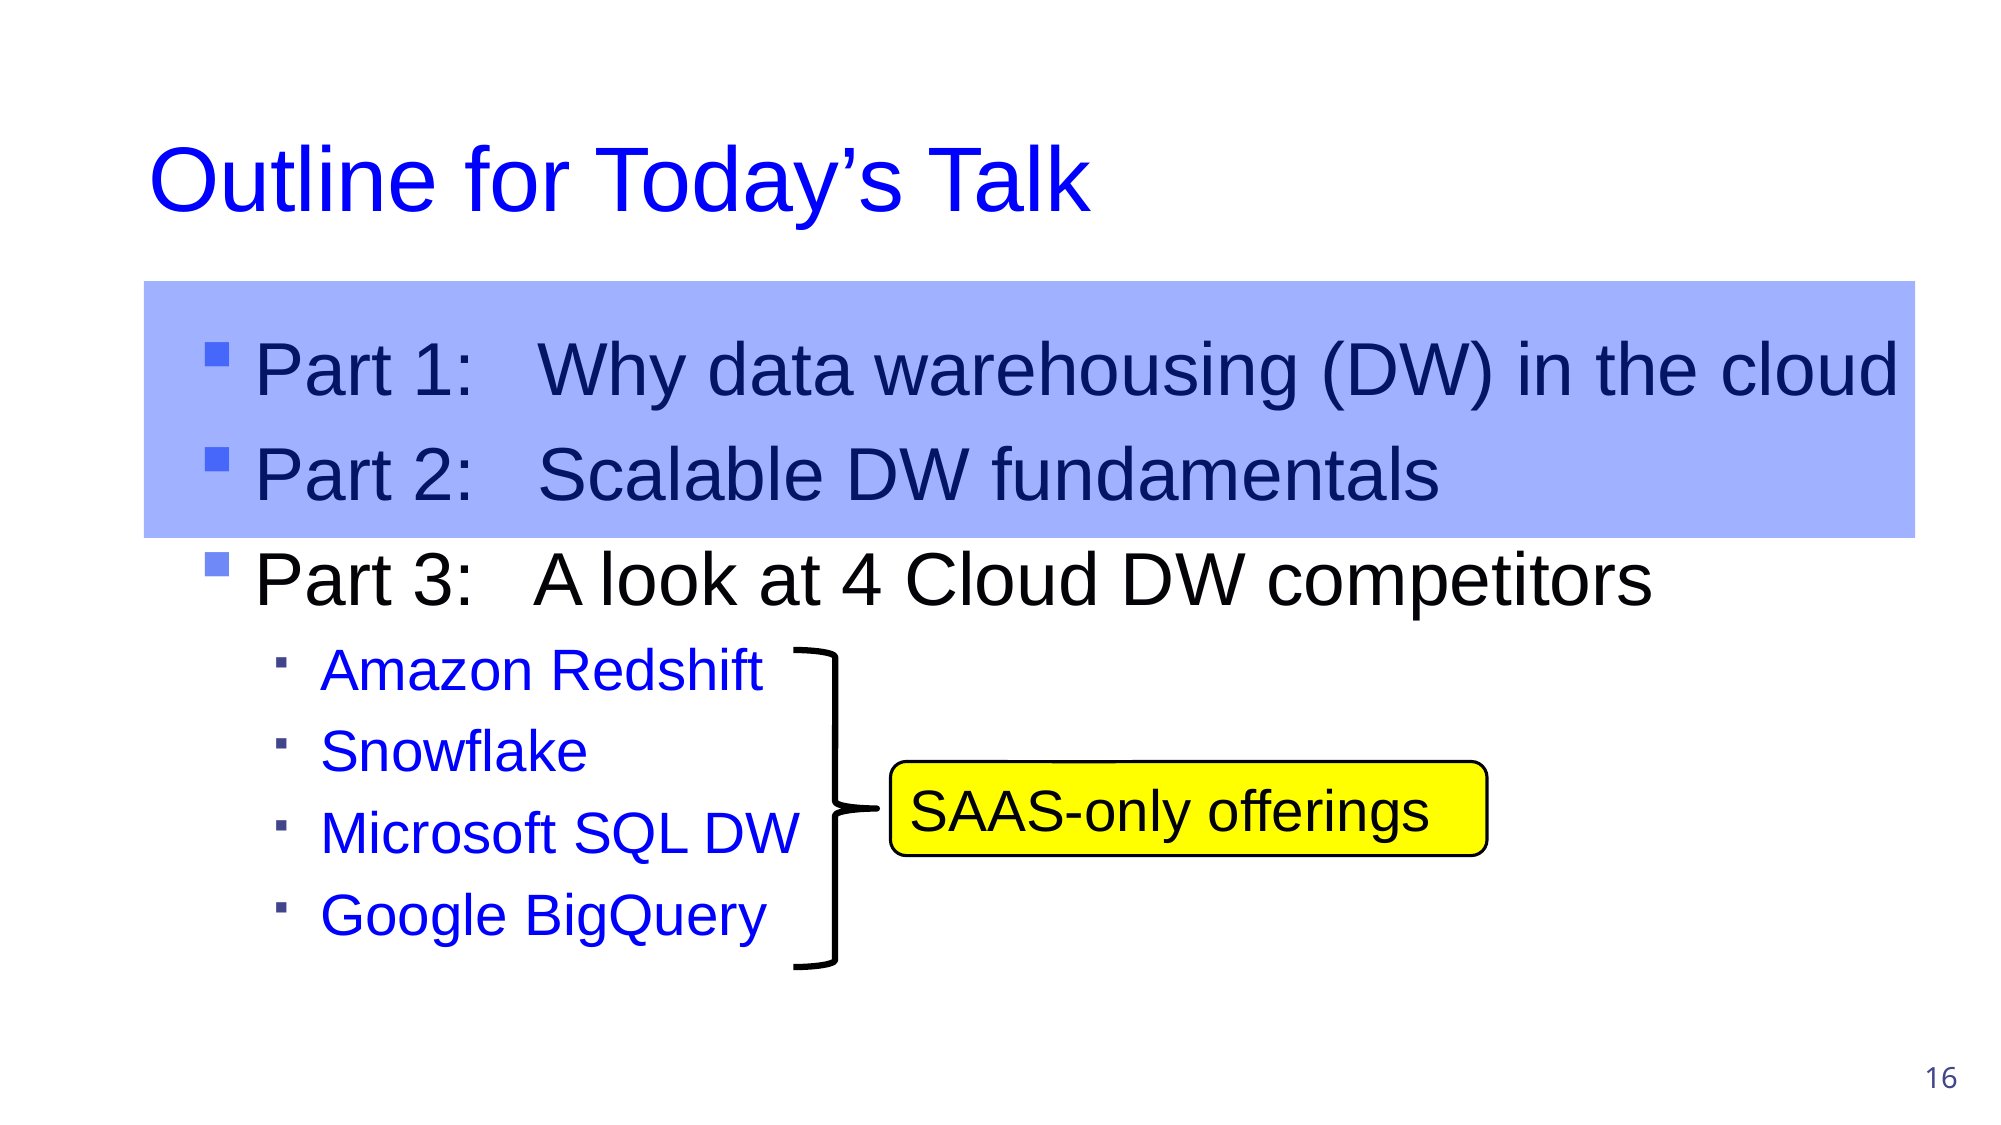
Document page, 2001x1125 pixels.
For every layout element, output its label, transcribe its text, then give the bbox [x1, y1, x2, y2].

text_box [143, 281, 1916, 538]
text_box [793, 649, 877, 968]
slide_number 16 [1820, 1031, 1974, 1107]
text_box SAAS-only offerings [890, 761, 1488, 856]
title Outline for Today’s Talk [133, 49, 1834, 238]
list Part 1: Why data warehousing (DW) in the cloud Part 2: Scalable DW fundamentals Part 3: A look at 4 Cloud DW competitors Amazon Redshift Snowflake Microsoft SQL DW Google BigQuery [183, 312, 1951, 988]
